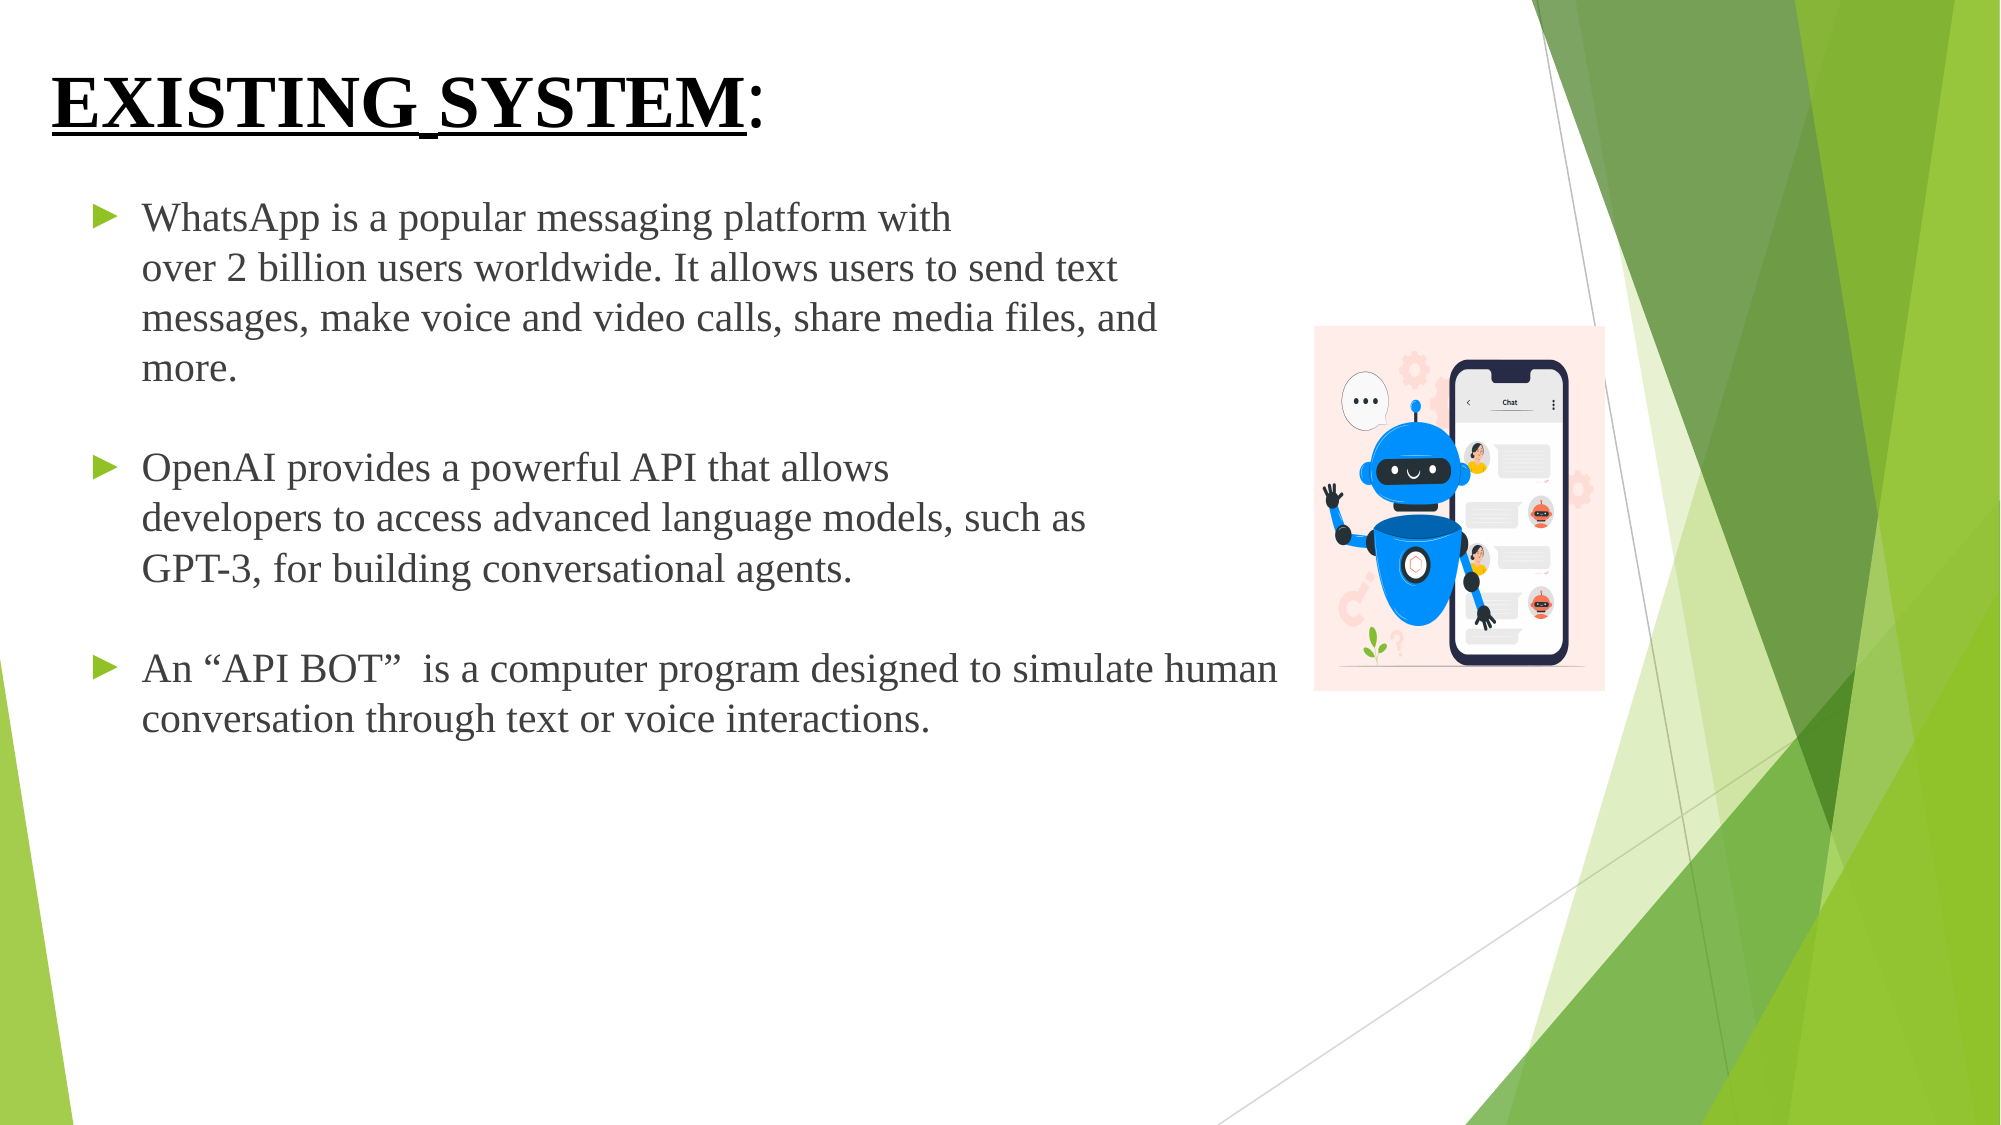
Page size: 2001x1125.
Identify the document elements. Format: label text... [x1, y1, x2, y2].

list WhatsApp is a popular messaging platform with over 2 billion users worldwide. It allows users to send text messages, make voice and video calls, share media files, and more. OpenAI provides a powerful API that allows developers to access advanced language models, such as GPT-3, for building conversational agents. An “API BOT” is a computer program designed to simulate human conversation through text or voice interactions. [51, 182, 1522, 991]
title EXISTING SYSTEM: [36, 45, 1448, 262]
picture [1314, 326, 1606, 692]
